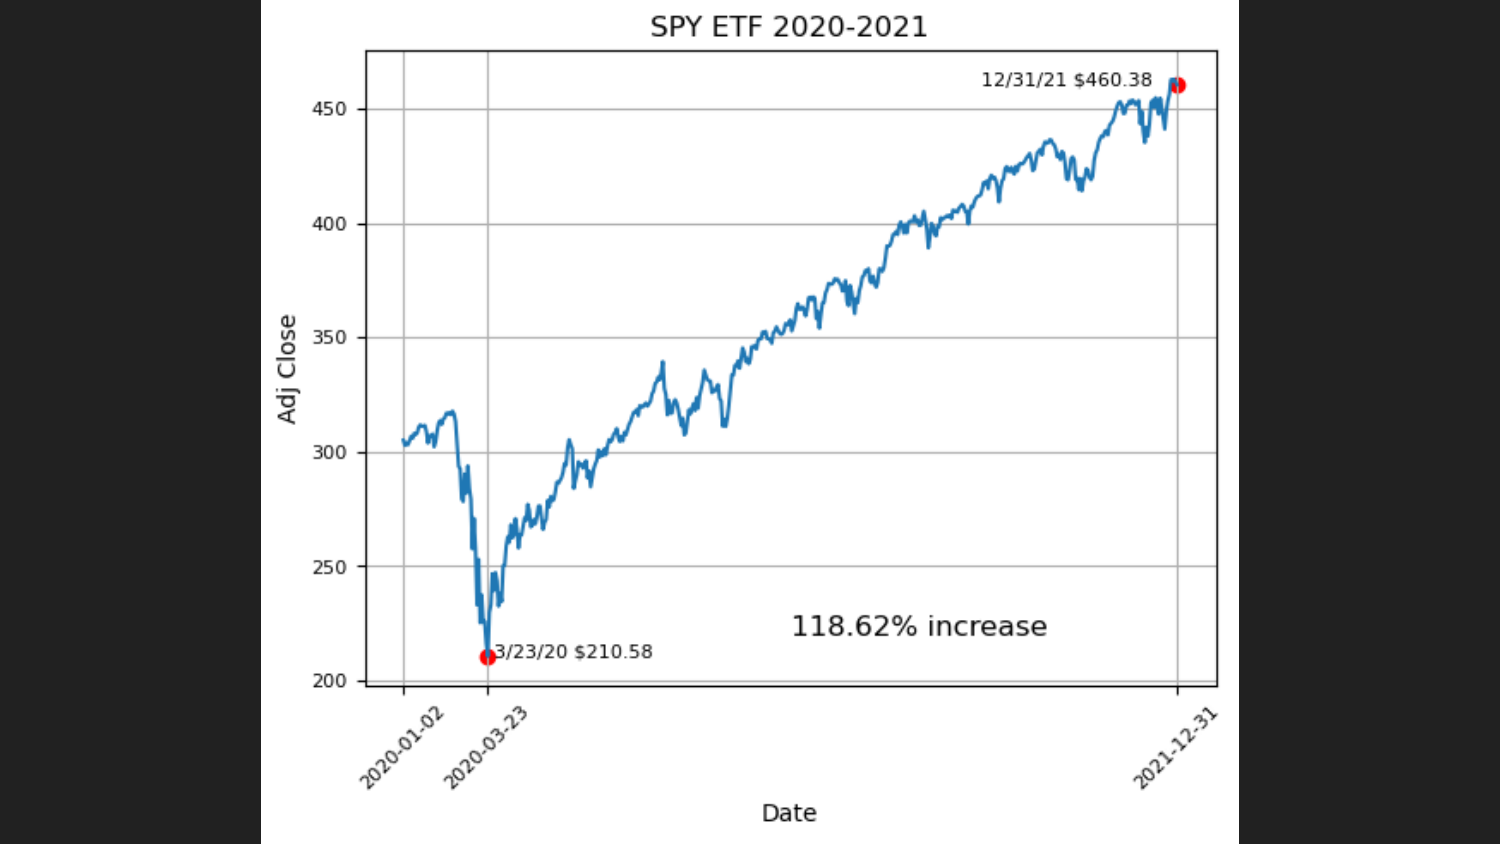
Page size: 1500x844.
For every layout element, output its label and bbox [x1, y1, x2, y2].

picture [260, 0, 1240, 844]
